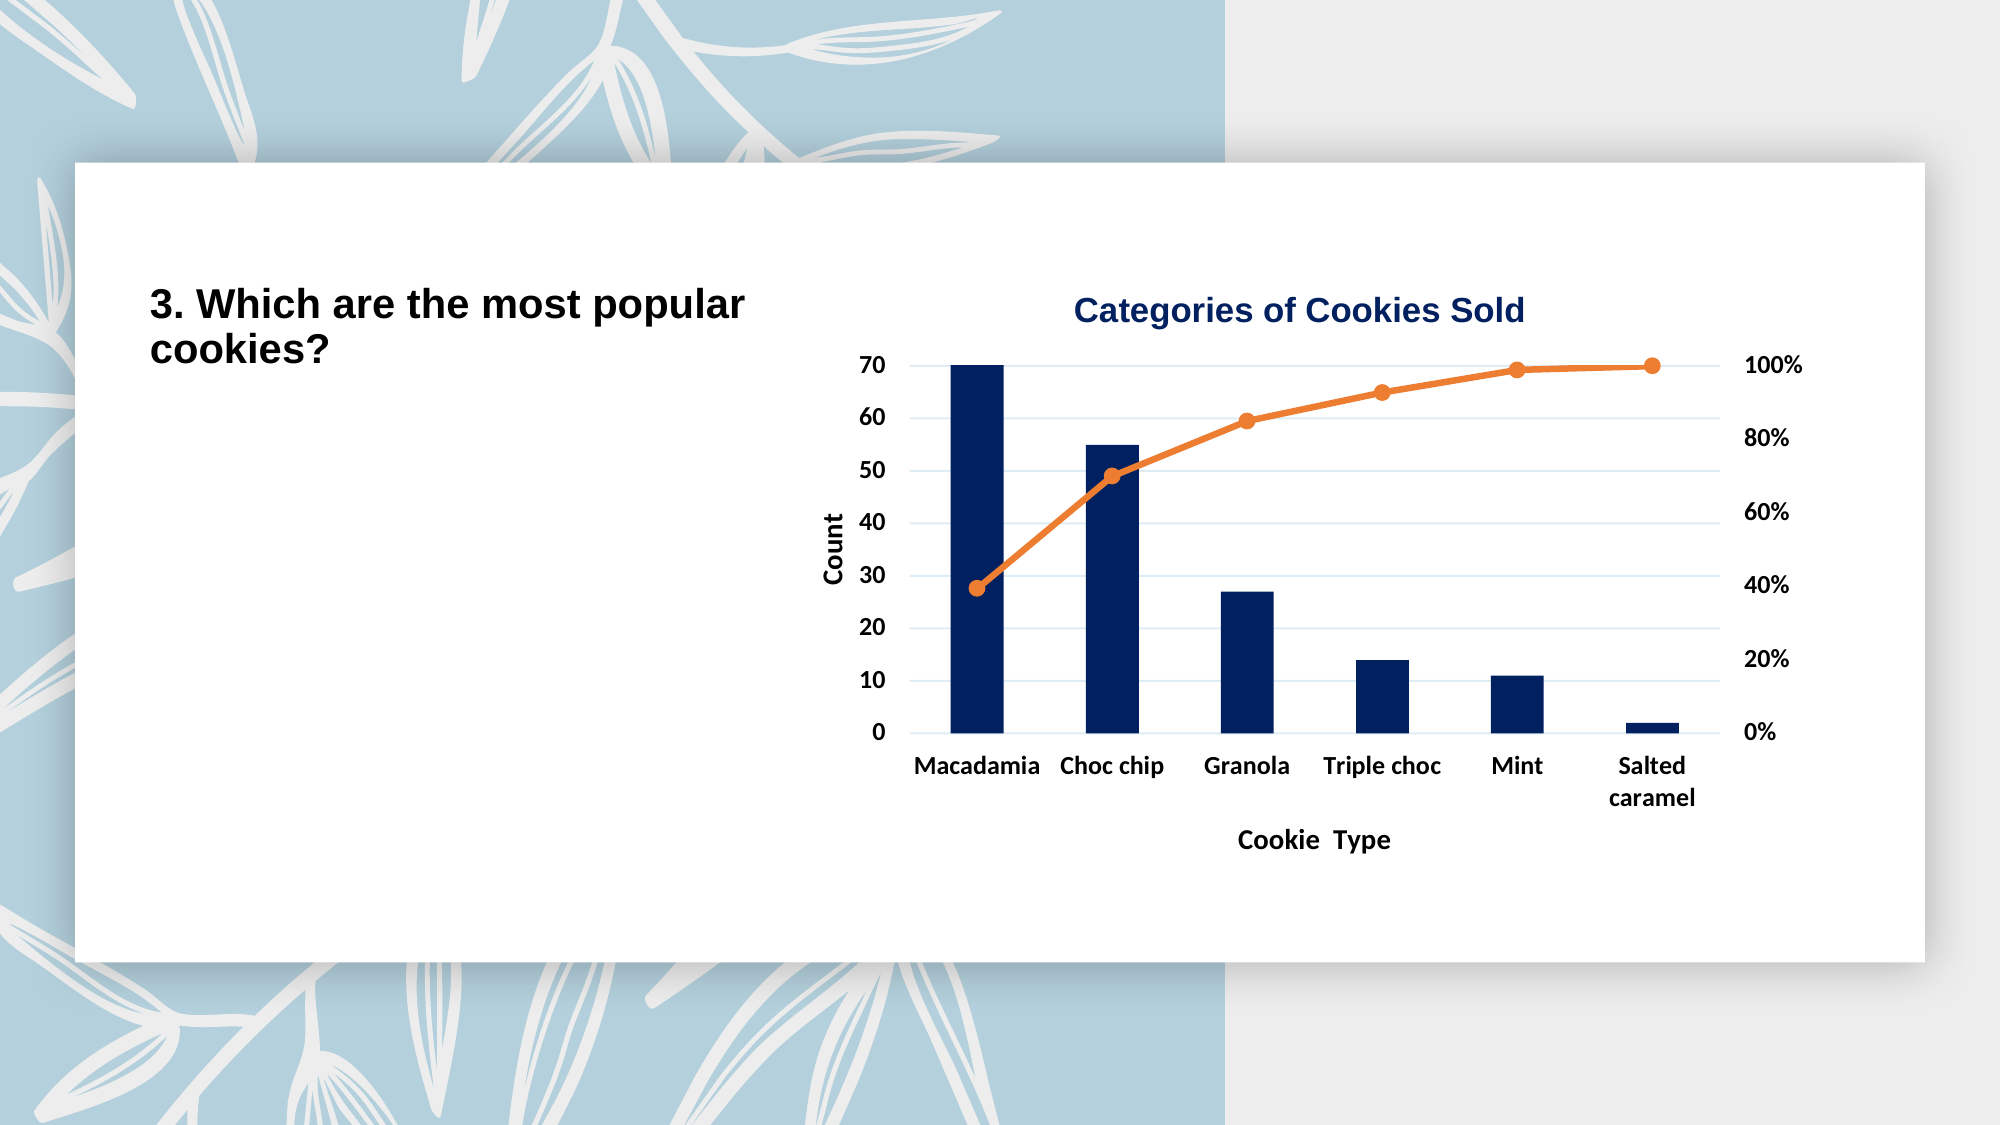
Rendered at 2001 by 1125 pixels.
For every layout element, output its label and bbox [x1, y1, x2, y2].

text_box [0, 0, 1225, 1125]
picture [778, 267, 1822, 894]
text_box [1225, 0, 2000, 1125]
text_box [1225, 161, 1926, 964]
